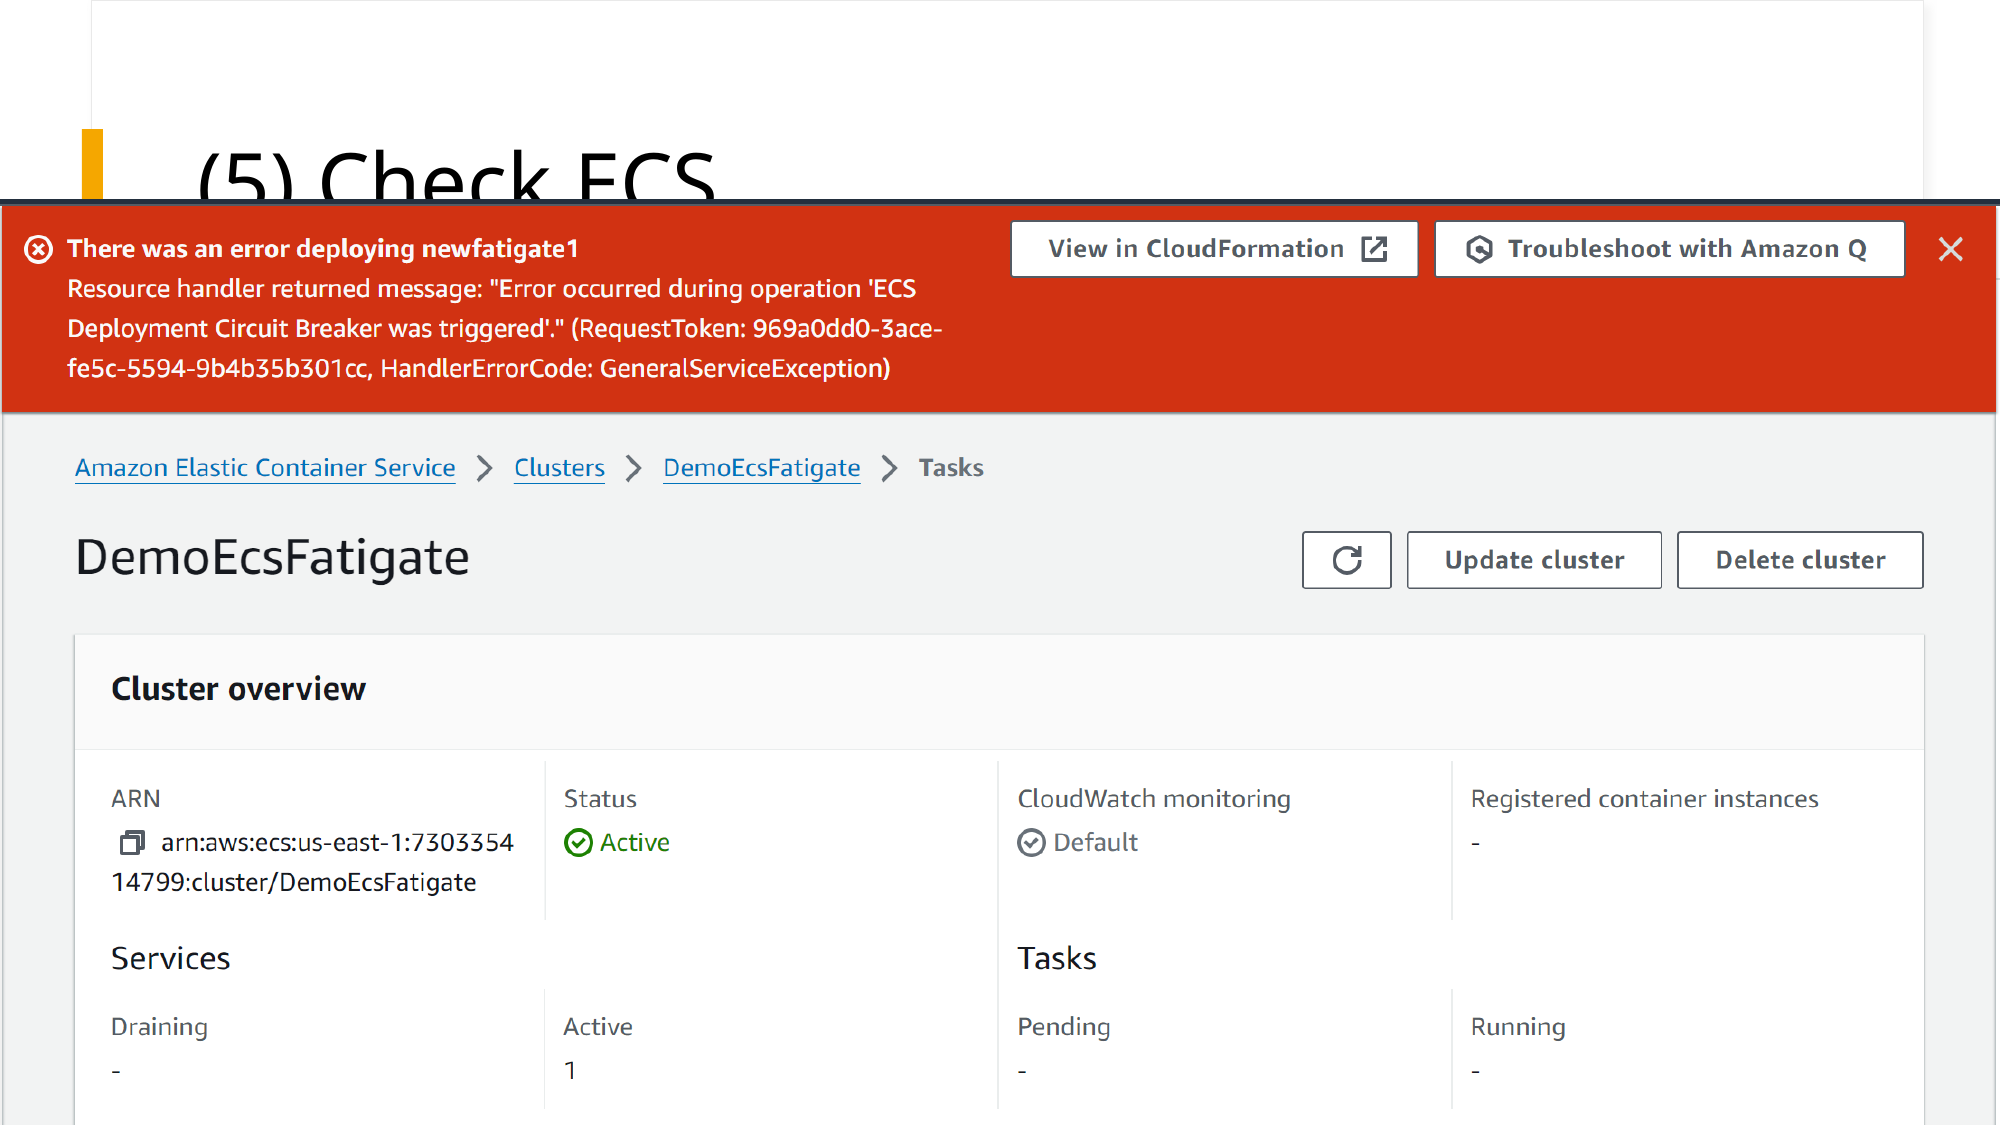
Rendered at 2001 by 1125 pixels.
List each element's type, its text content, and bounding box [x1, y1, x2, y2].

picture [0, 199, 2000, 1125]
title (5) Check ECS [183, 90, 1851, 199]
